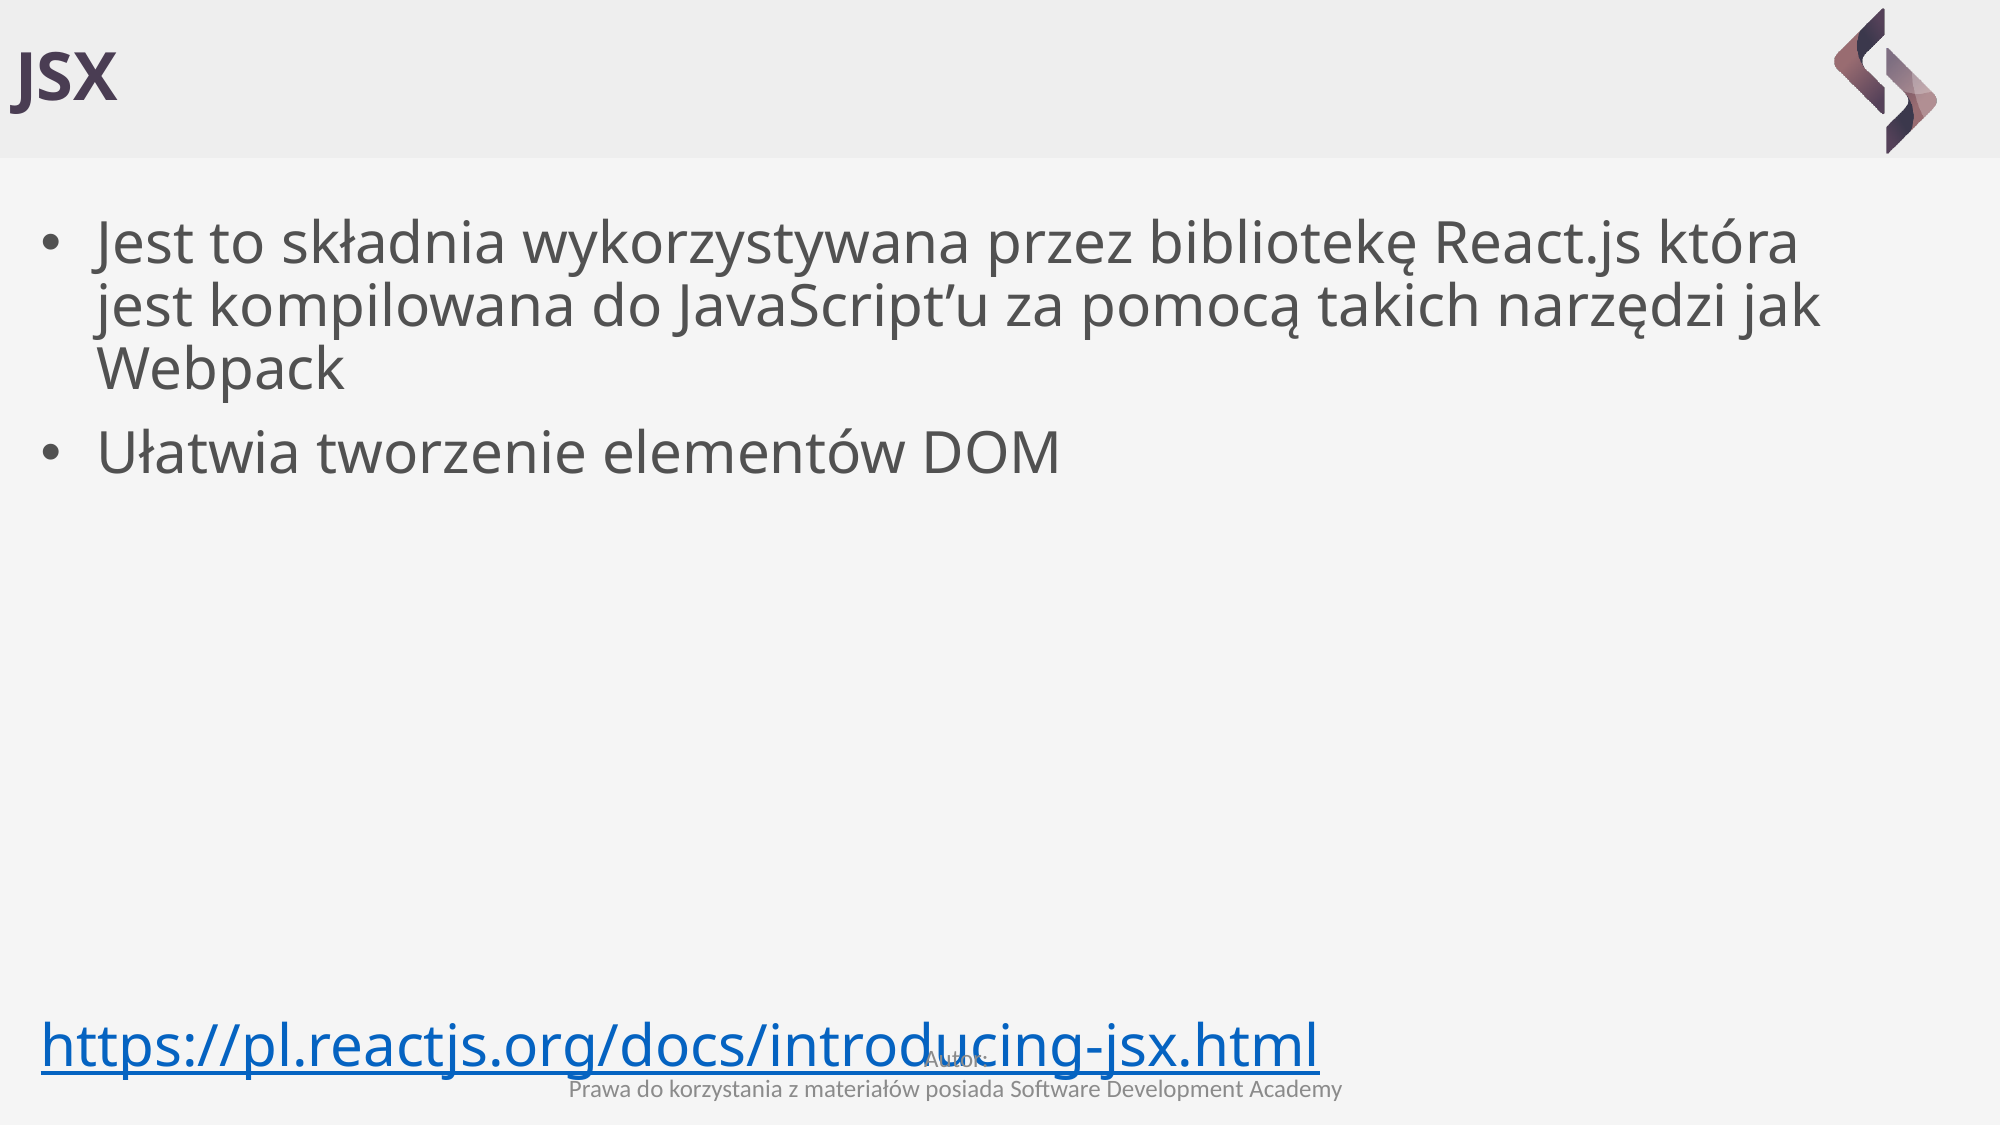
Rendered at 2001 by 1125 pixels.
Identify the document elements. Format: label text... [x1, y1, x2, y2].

list Jest to składnia wykorzystywana przez bibliotekę React.js która jest kompilowana do JavaScript’u za pomocą takich narzędzi jak Webpack Ułatwia tworzenie elementów DOM https://pl.reactjs.org/docs/introducing-jsx.html [25, 205, 1863, 1030]
footer Autor: Prawa do korzystania z materiałów posiada Software Development Academy [486, 1042, 1427, 1103]
title JSX [0, 0, 1788, 158]
picture [1787, 0, 2001, 166]
